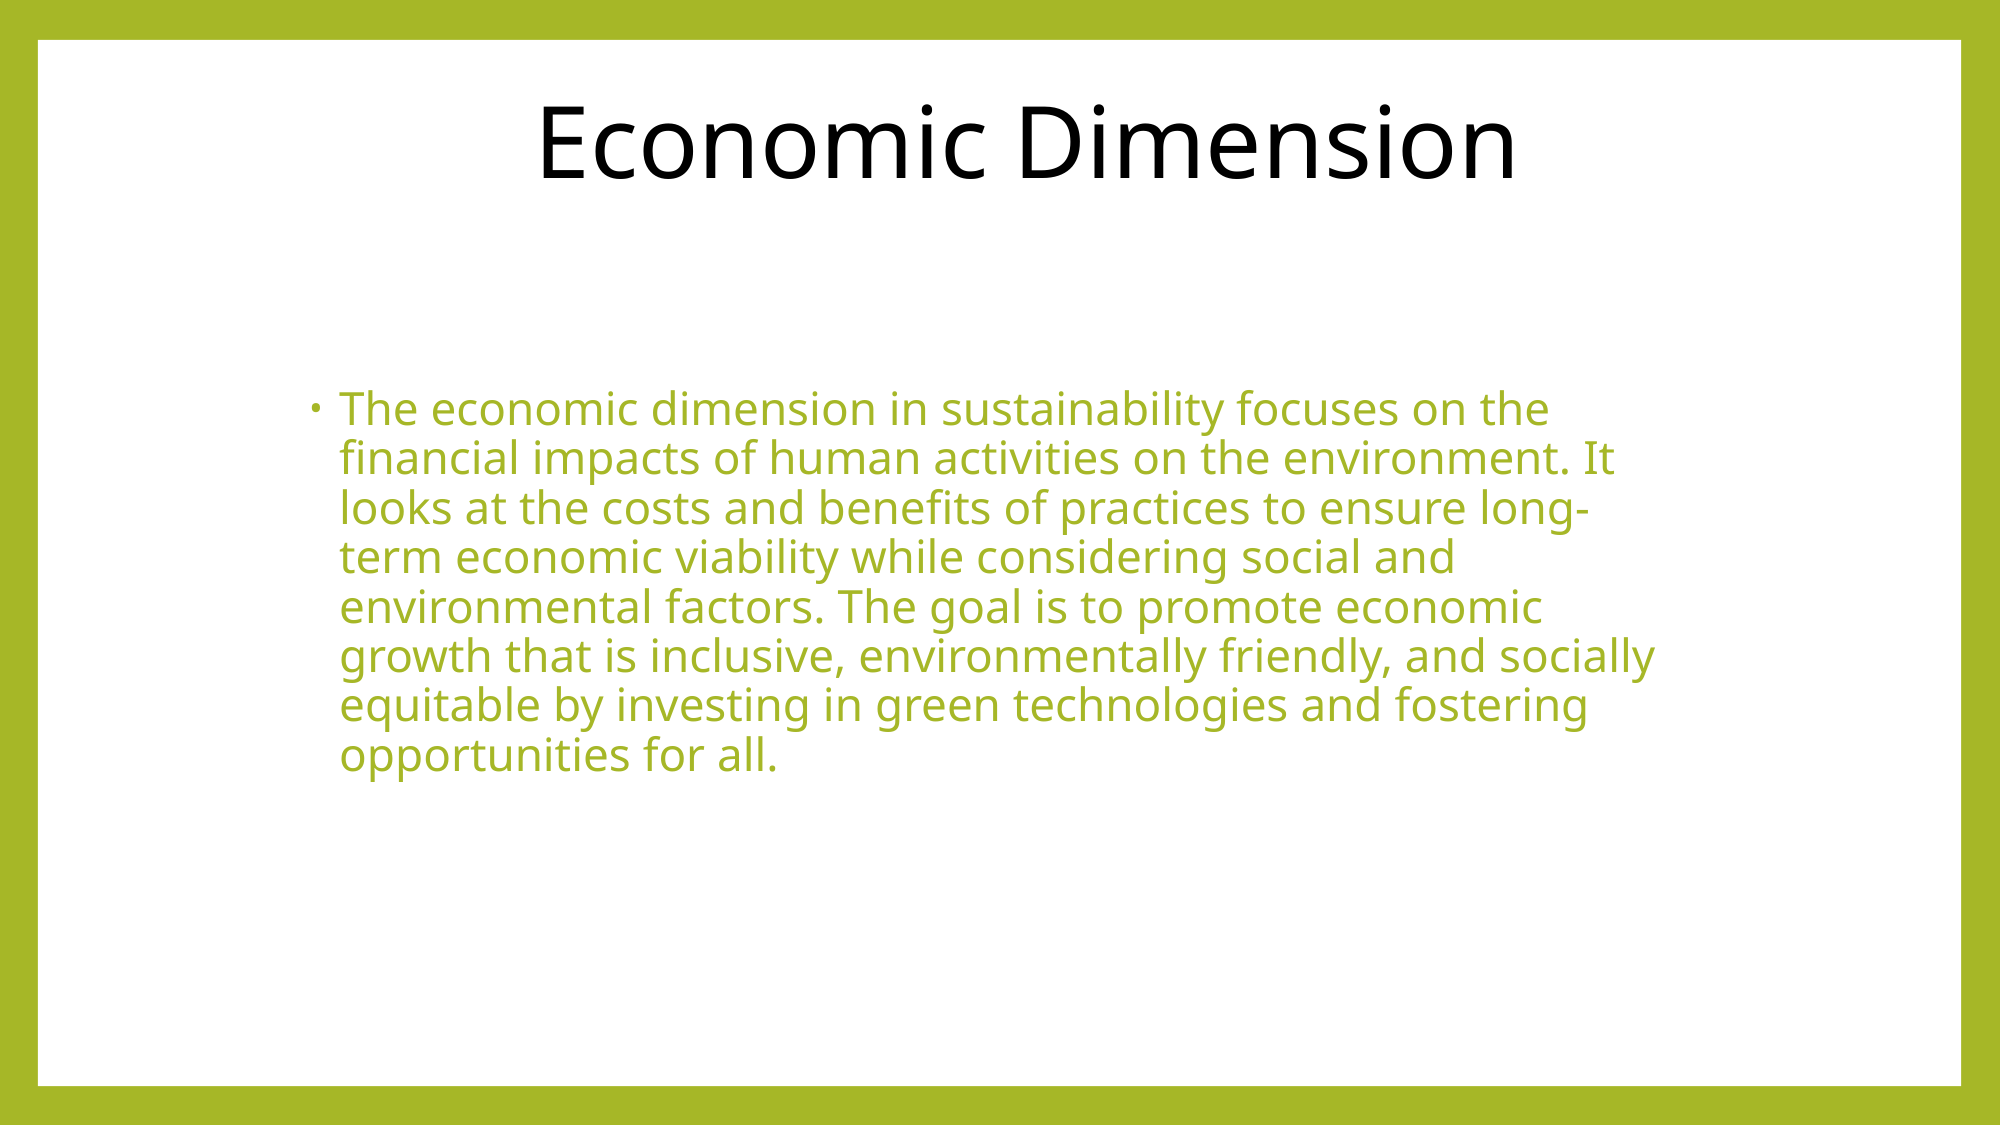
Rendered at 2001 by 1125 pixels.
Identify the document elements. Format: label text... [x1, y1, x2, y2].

title Economic Dimension [187, 34, 1808, 258]
list The economic dimension in sustainability focuses on the financial impacts of human activities on the environment. It looks at the costs and benefits of practices to ensure long-term economic viability while considering social and environmental factors. The goal is to promote economic growth that is inclusive, environmentally friendly, and socially equitable by investing in green technologies and fostering opportunities for all. [286, 145, 1709, 990]
